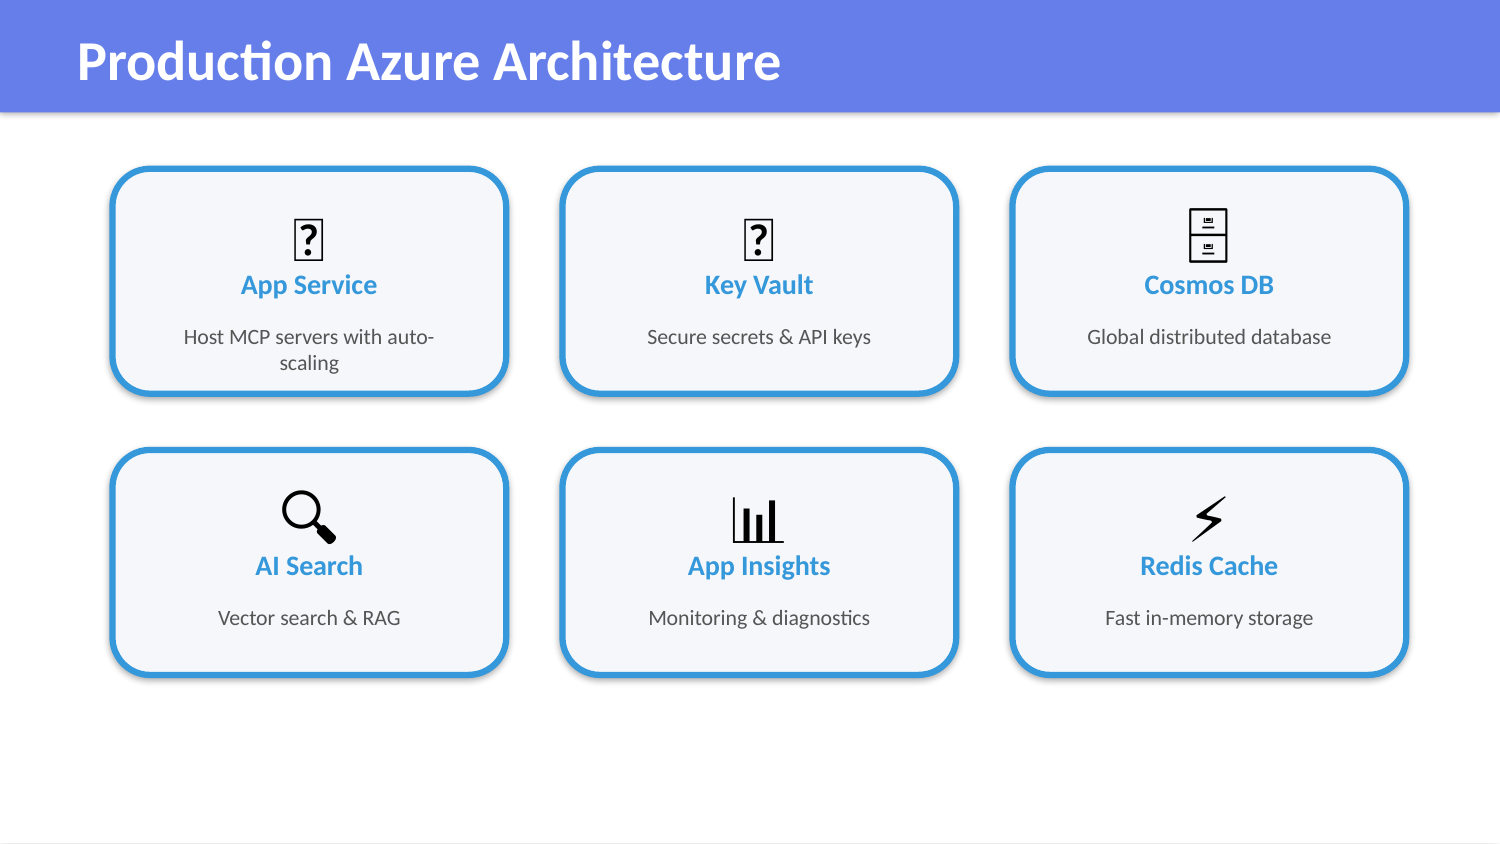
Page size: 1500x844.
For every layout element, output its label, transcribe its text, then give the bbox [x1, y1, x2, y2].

text_box Host MCP servers with auto-scaling [146, 314, 473, 383]
text_box Production Azure Architecture [62, 16, 797, 100]
text_box [0, 120, 1500, 844]
text_box [111, 167, 507, 395]
text_box Cosmos DB [1129, 258, 1290, 308]
text_box Secure secrets & API keys [596, 314, 923, 356]
text_box Vector search & RAG [146, 596, 473, 638]
text_box [561, 167, 957, 395]
text_box ⚡ [1172, 472, 1247, 540]
text_box [111, 449, 507, 676]
text_box AI Search [240, 540, 379, 589]
text_box [0, 0, 1500, 113]
text_box Redis Cache [1125, 540, 1294, 589]
text_box 🗄️ [1172, 191, 1247, 258]
text_box 🔍 [264, 472, 355, 540]
text_box [561, 449, 957, 676]
text_box App Service [226, 258, 393, 308]
text_box Monitoring & diagnostics [596, 596, 923, 638]
text_box 🔐 [728, 191, 791, 258]
text_box Key Vault [690, 258, 829, 308]
text_box Global distributed database [1046, 314, 1373, 356]
text_box 🌐 [278, 191, 341, 258]
text_box [1011, 449, 1407, 676]
text_box Fast in-memory storage [1046, 596, 1373, 638]
text_box [1011, 167, 1407, 395]
text_box 📊 [713, 472, 806, 540]
text_box App Insights [672, 540, 846, 589]
